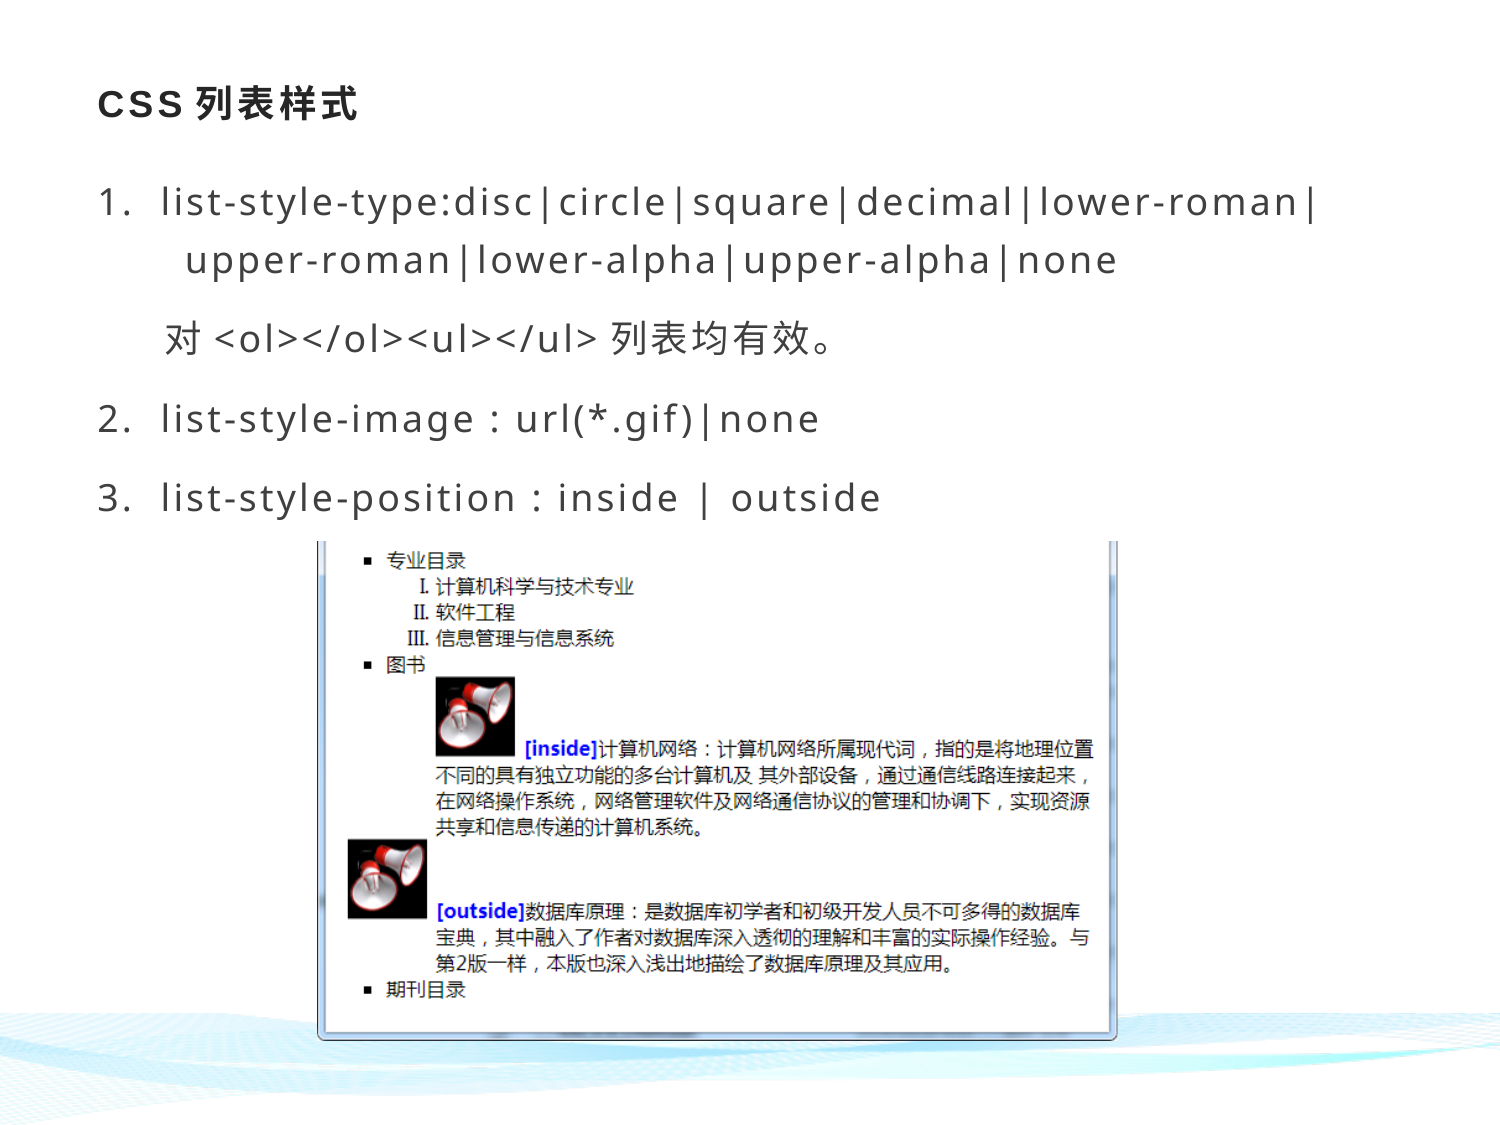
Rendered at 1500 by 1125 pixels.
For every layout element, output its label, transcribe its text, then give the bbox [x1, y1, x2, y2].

title CSS列表样式 [82, 72, 1418, 146]
list 1. list-style-type:disc|circle|square|decimal|lower-roman|upper-roman|lower-alpha|upper-alpha|none 对<ol></ol><ul></ul>列表均有效。 2. list-style-image : url(*.gif)|none 3. list-style-position : inside | outside [82, 156, 1418, 1041]
picture [0, 541, 1500, 1125]
